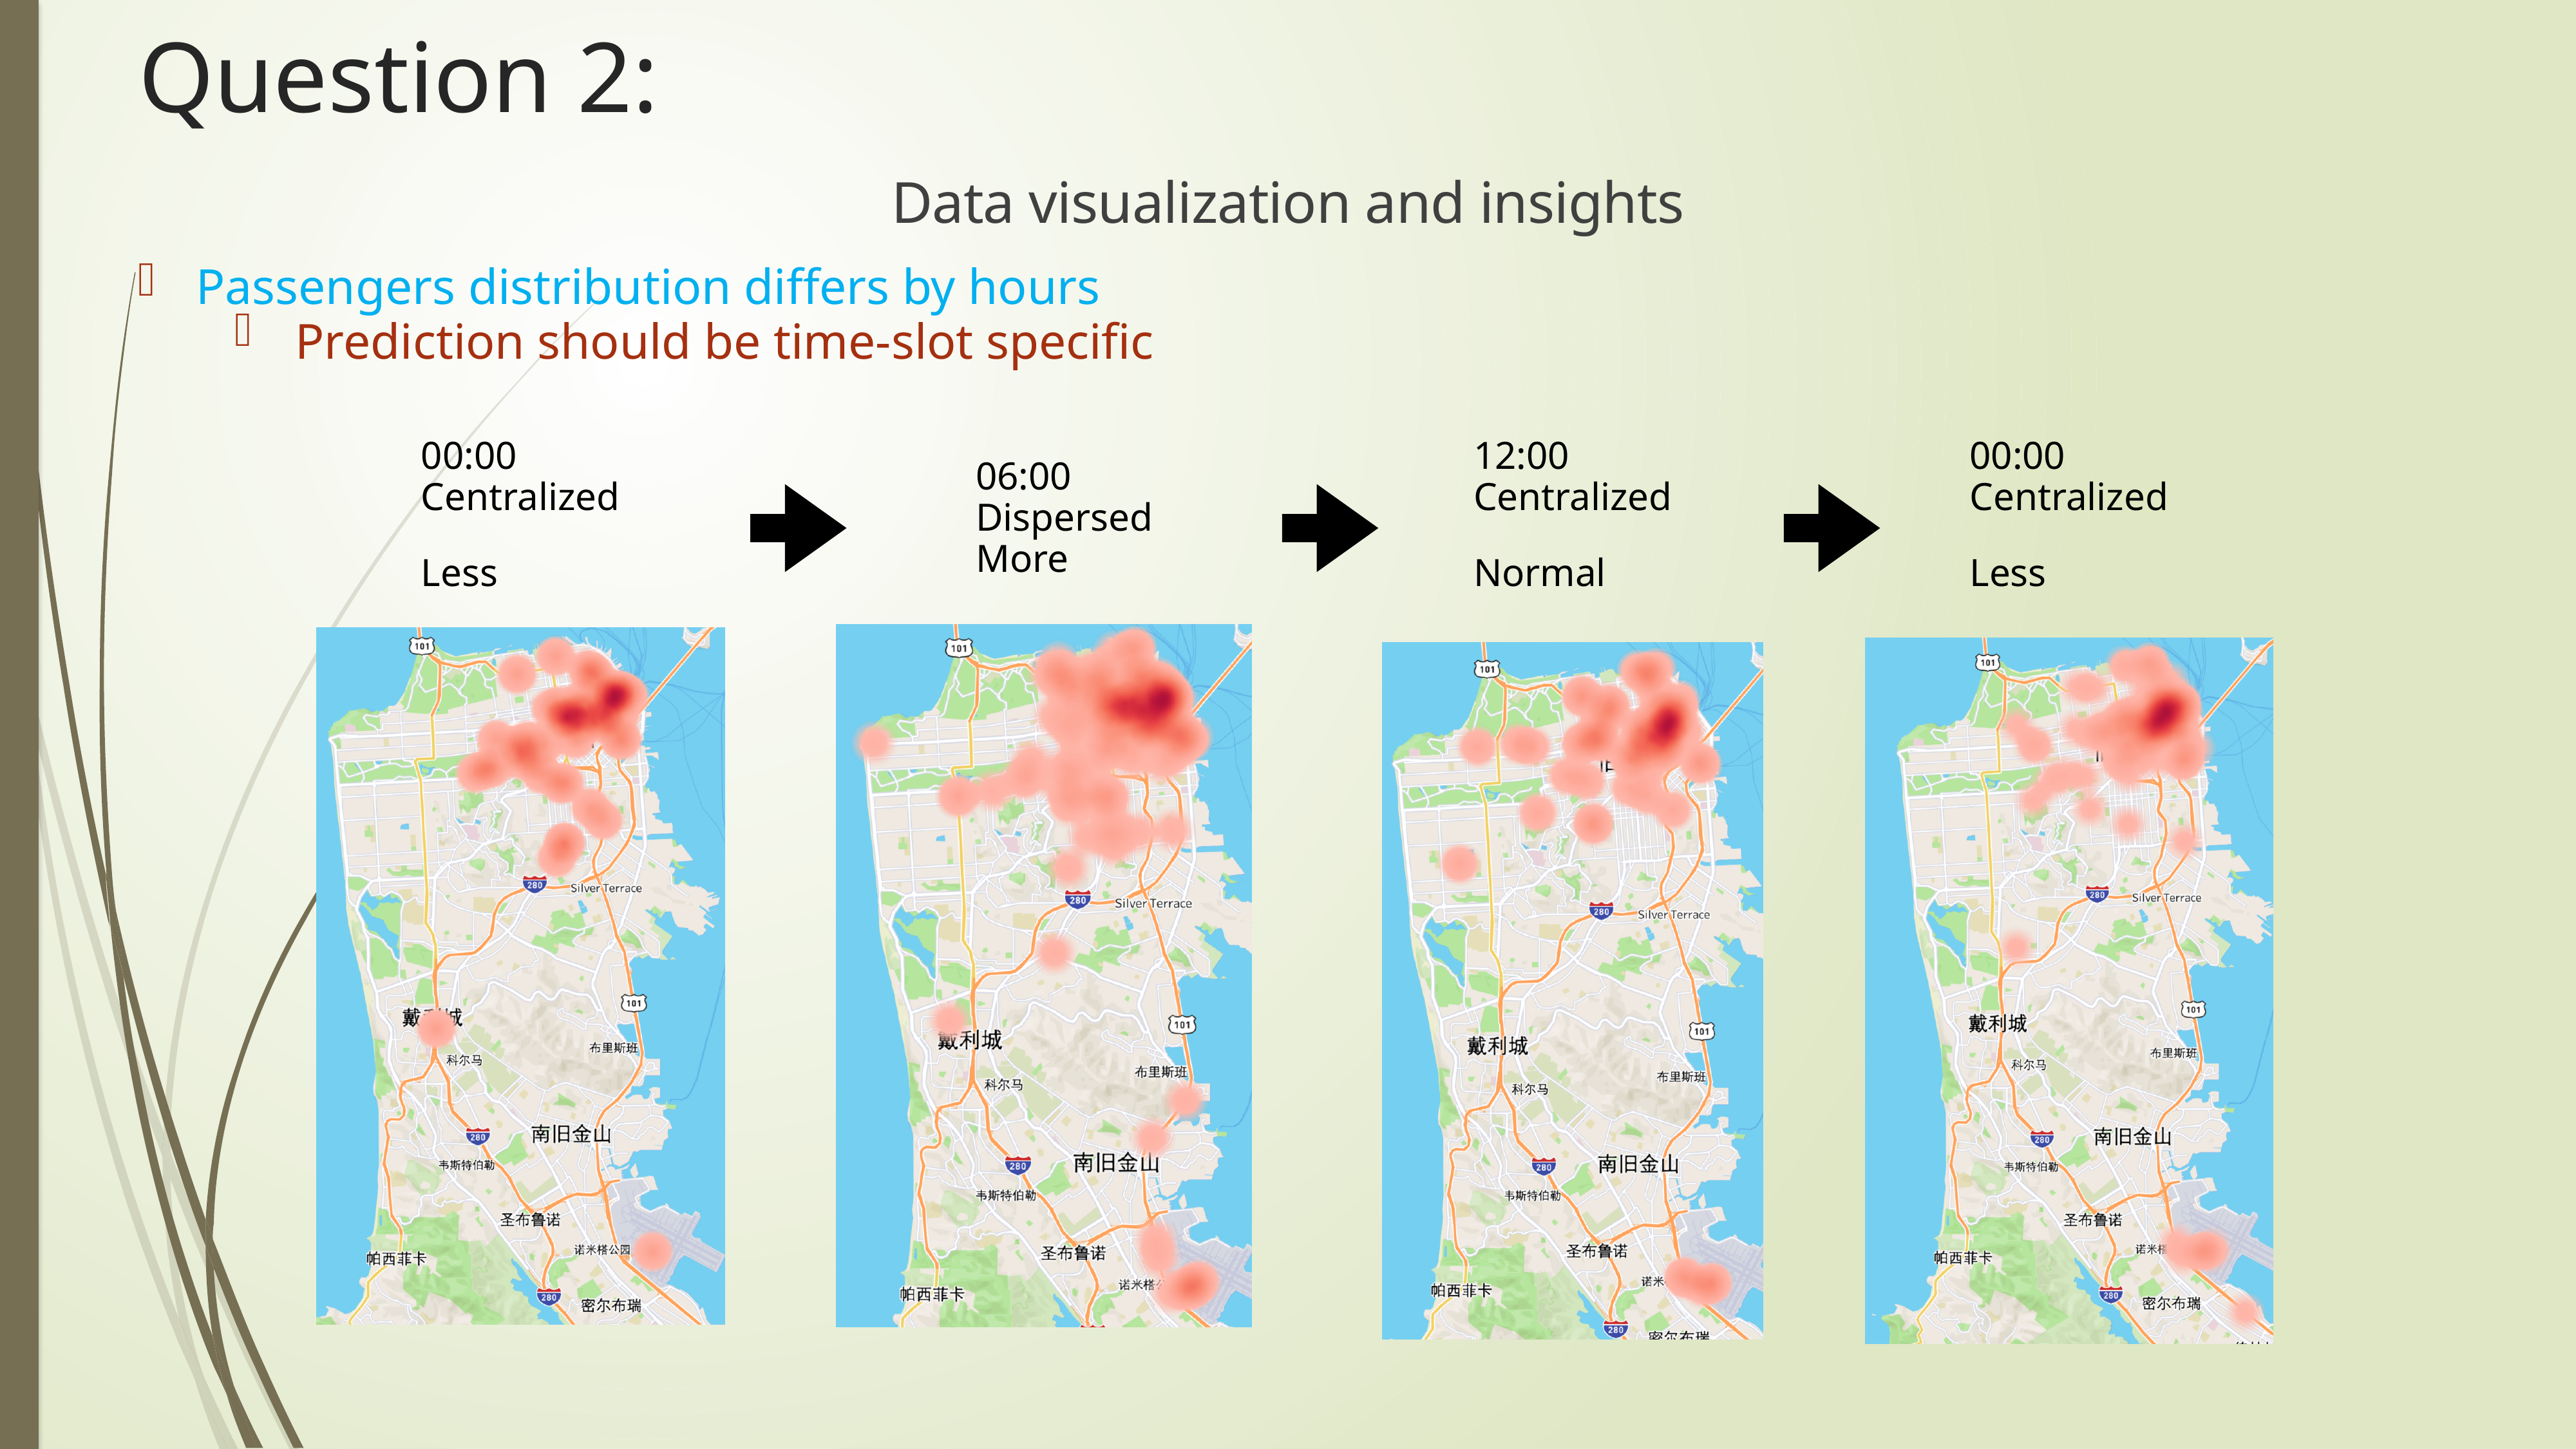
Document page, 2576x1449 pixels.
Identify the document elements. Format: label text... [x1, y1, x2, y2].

picture [316, 627, 725, 1325]
picture [1864, 638, 2274, 1344]
list Data visualization and insights [129, 162, 2447, 250]
text_box 00:00 Centralized Less [1964, 457, 2174, 600]
picture [835, 624, 1252, 1328]
text_box [750, 484, 847, 573]
text_box 06:00 Dispersed More [971, 477, 1159, 580]
text_box 00:00 Centralized Less [415, 457, 625, 600]
text_box [1282, 484, 1379, 573]
text_box 12:00 Centralized Normal [1468, 457, 1678, 600]
title Question 2: [129, 11, 2447, 162]
text_box [1783, 484, 1880, 573]
picture [1382, 642, 1764, 1340]
list Passengers distribution differs by hours Prediction should be time-slot specific [128, 251, 2448, 1148]
